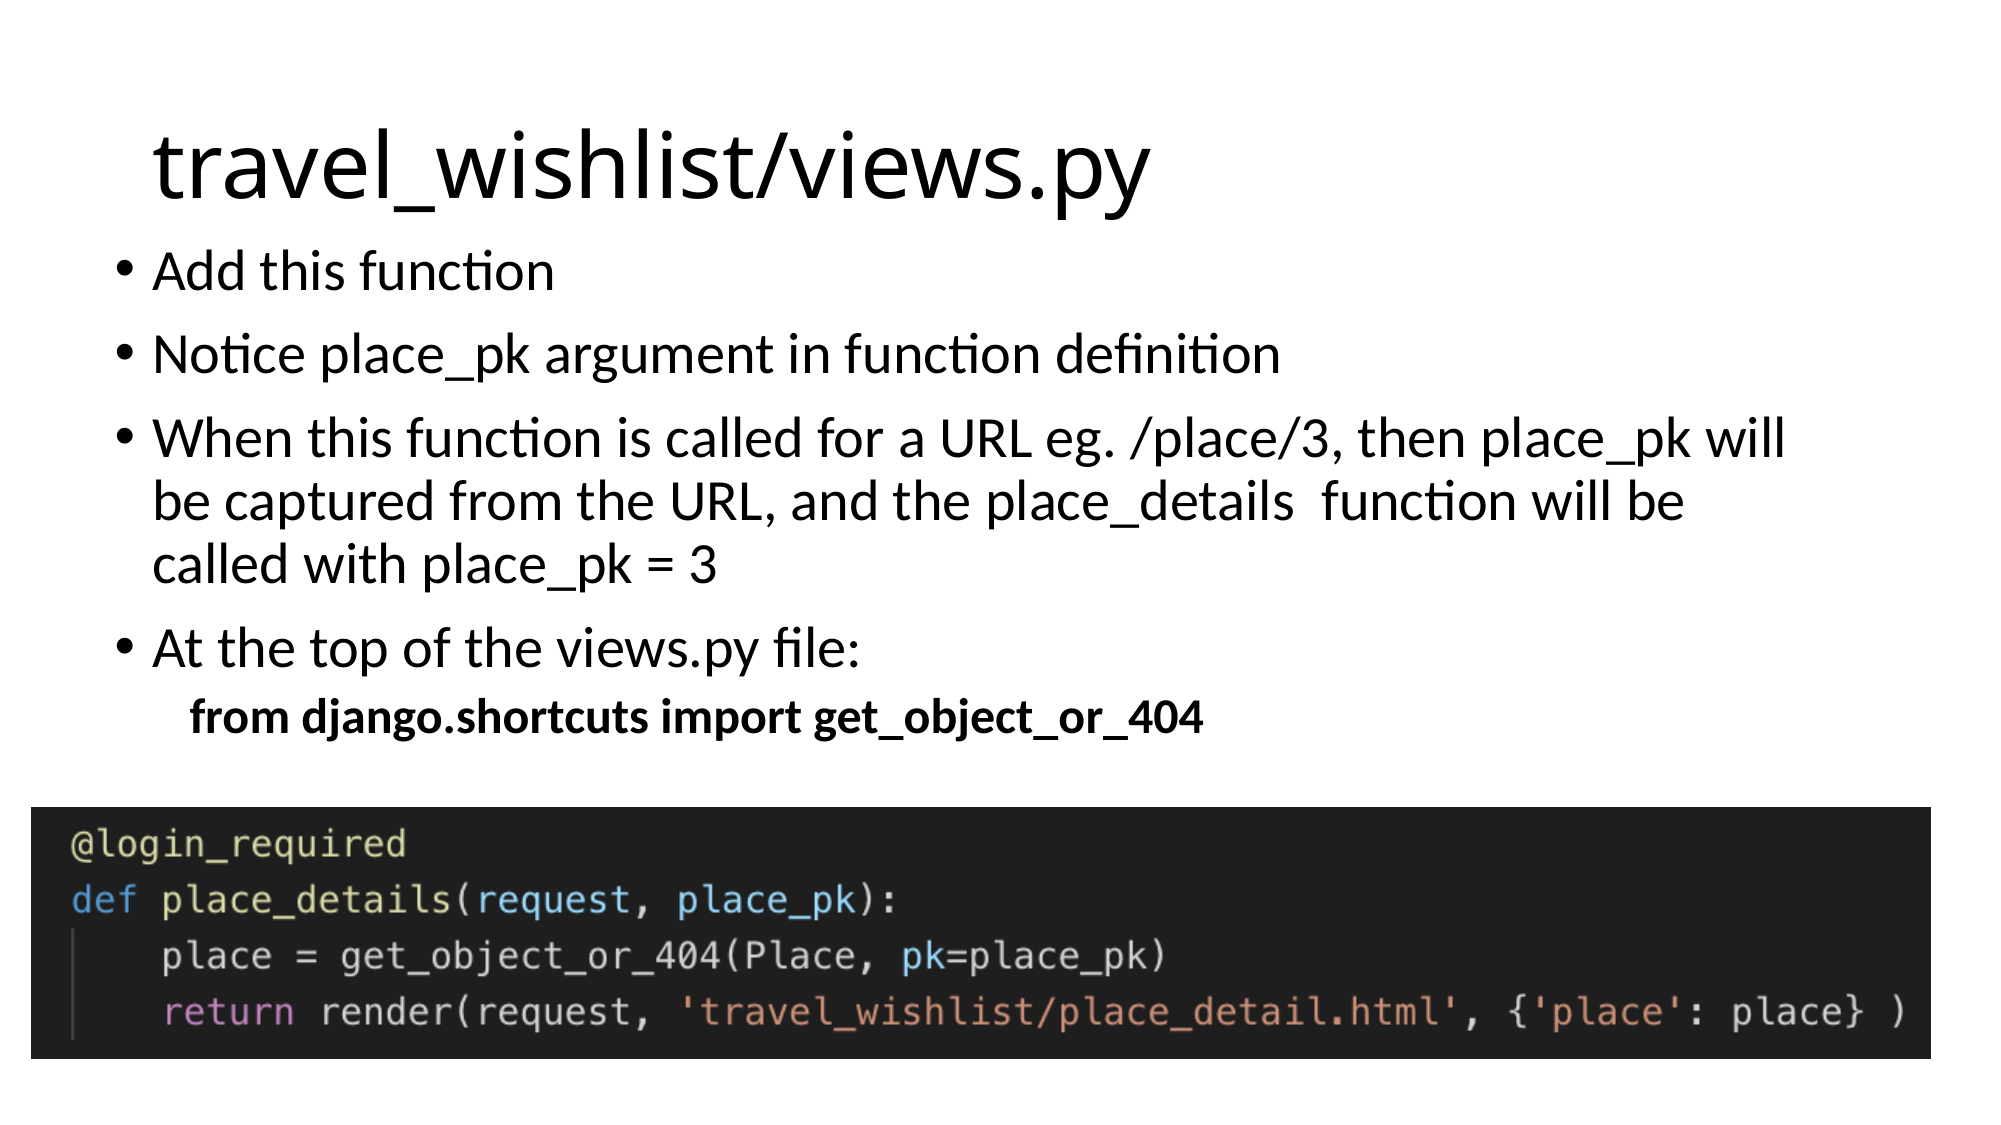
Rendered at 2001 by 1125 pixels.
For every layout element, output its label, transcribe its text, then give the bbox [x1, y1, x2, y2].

list Add this function Notice place_pk argument in function definition When this function is called for a URL eg. /place/3, then place_pk will be captured from the URL, and the place_details function will be called with place_pk = 3 At the top of the views.py file: from django.shortcuts import get_object_or_404 [99, 232, 1825, 807]
title travel_wishlist/views.py [137, 59, 1863, 278]
picture [31, 807, 1931, 1059]
